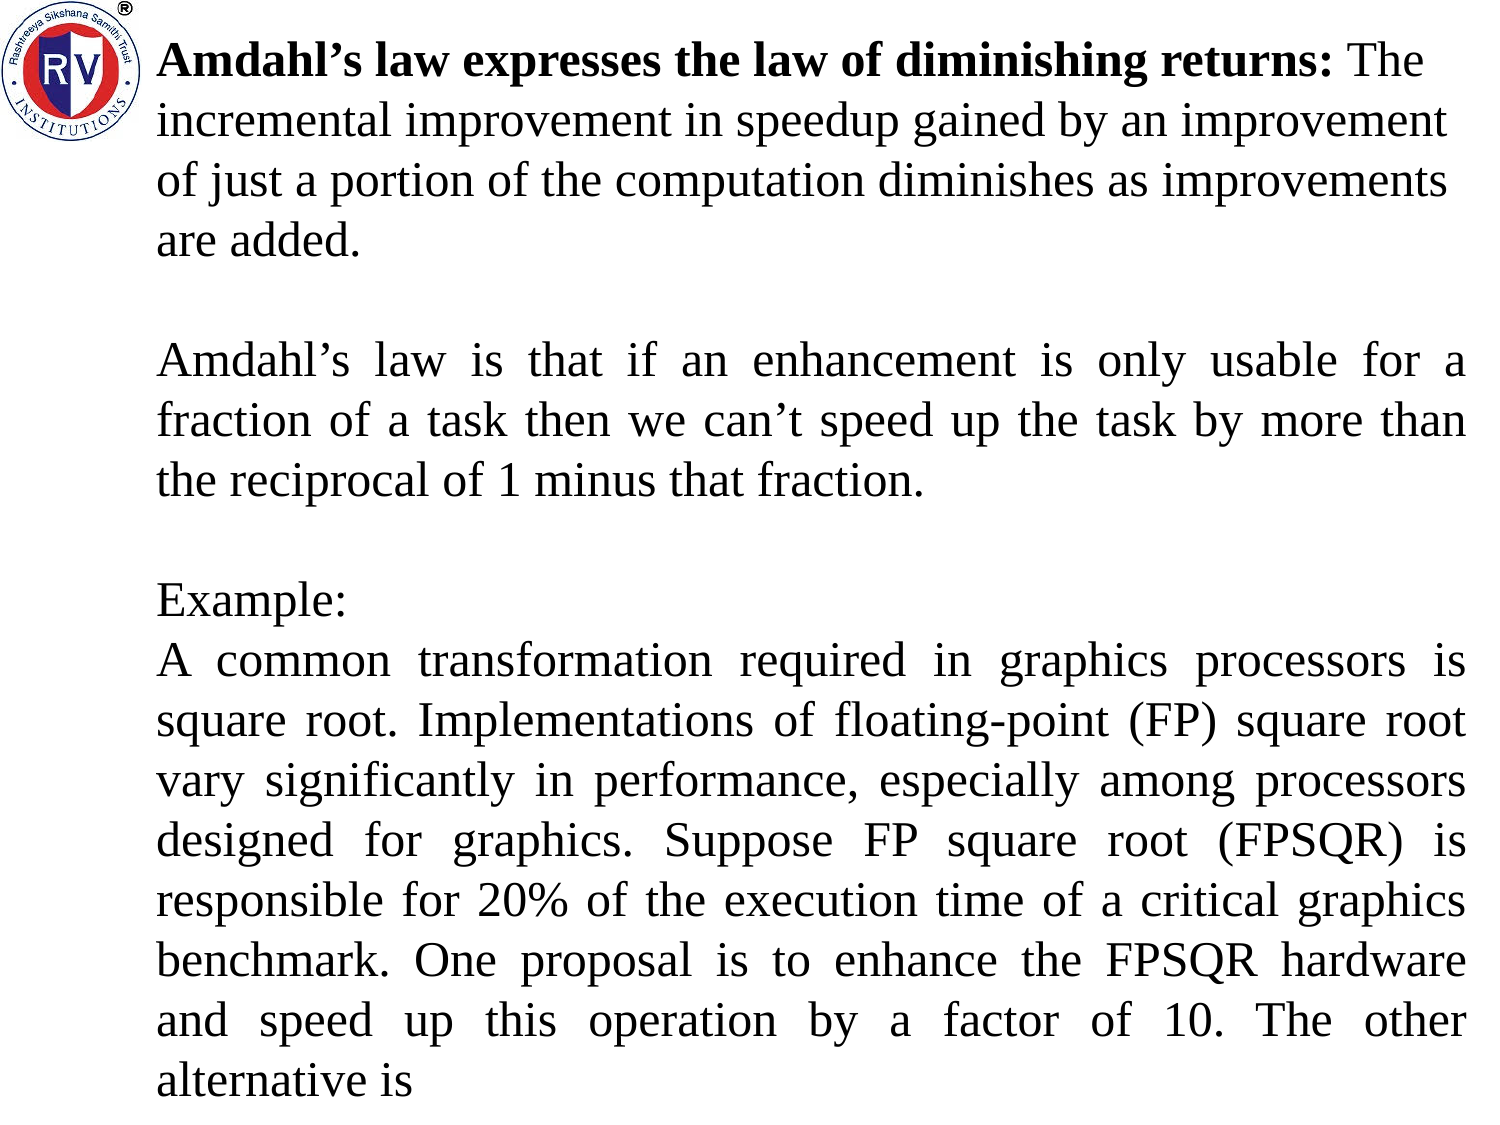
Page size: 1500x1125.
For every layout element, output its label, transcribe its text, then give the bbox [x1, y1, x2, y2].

text_box Amdahl’s law expresses the law of diminishing returns: The incremental improvement in speedup gained by an improvement of just a portion of the computation diminishes as improvements are added. Amdahl’s law is that if an enhancement is only usable for a fraction of a task then we can’t speed up the task by more than the reciprocal of 1 minus that fraction. Example: A common transformation required in graphics processors is square root. Implementations of floating-point (FP) square root vary significantly in performance, especially among processors designed for graphics. Suppose FP square root (FPSQR) is responsible for 20% of the execution time of a critical graphics benchmark. One proposal is to enhance the FPSQR hardware and speed up this operation by a factor of 10. The other alternative is [141, 19, 1483, 1114]
picture [0, 0, 142, 142]
